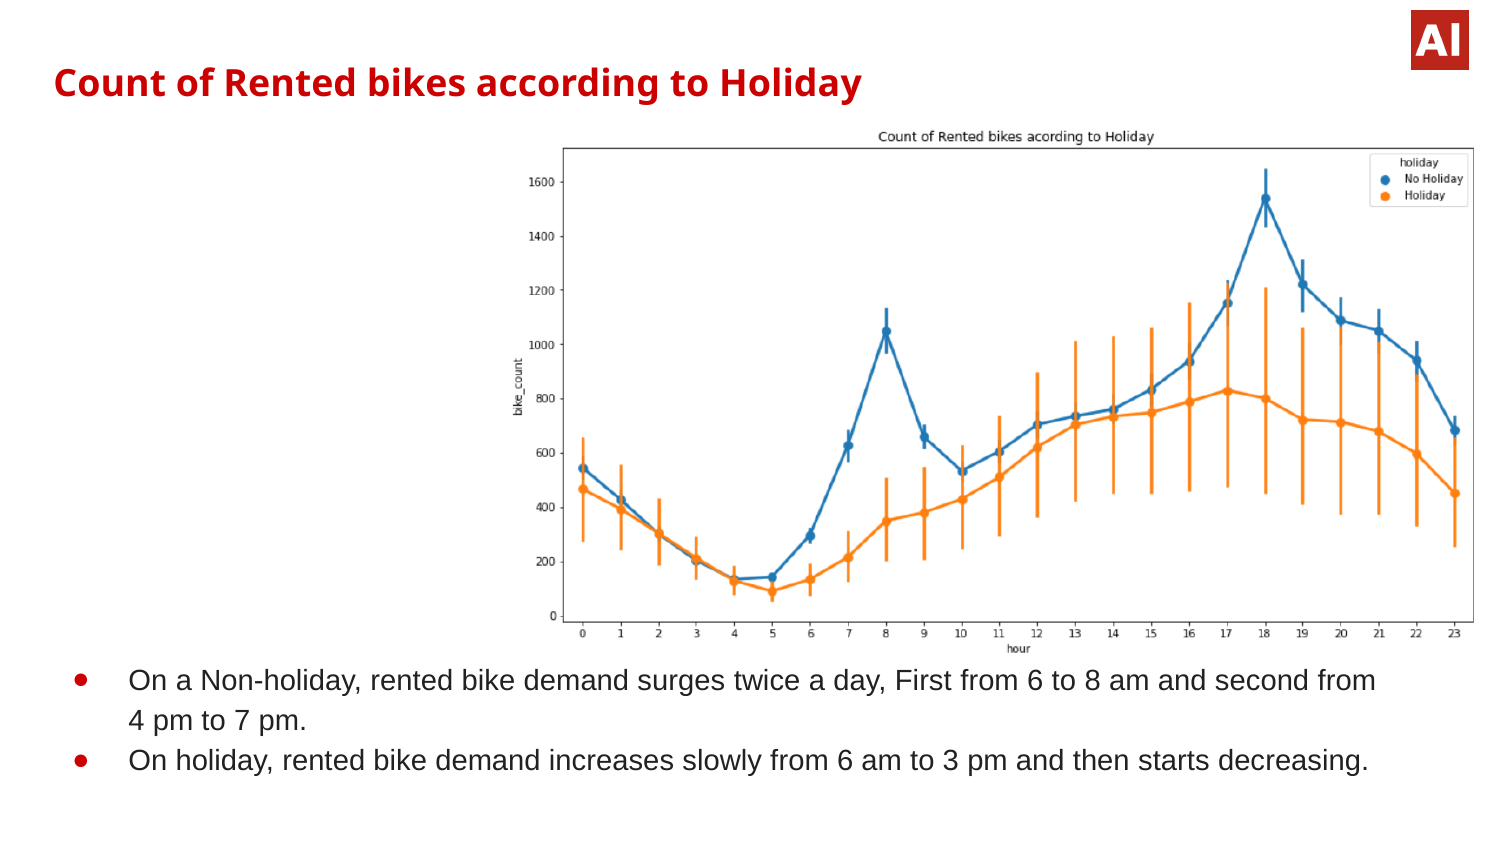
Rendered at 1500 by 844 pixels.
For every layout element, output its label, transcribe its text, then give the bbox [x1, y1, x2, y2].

picture [504, 121, 1500, 657]
picture [1411, 10, 1469, 70]
title Count of Rented bikes according to Holiday [38, 43, 1436, 138]
list On a Non-holiday, rented bike demand surges twice a day, First from 6 to 8 am and second from 4 pm to 7 pm. On holiday, rented bike demand increases slowly from 6 am to 3 pm and then starts decreasing. [38, 641, 1393, 817]
